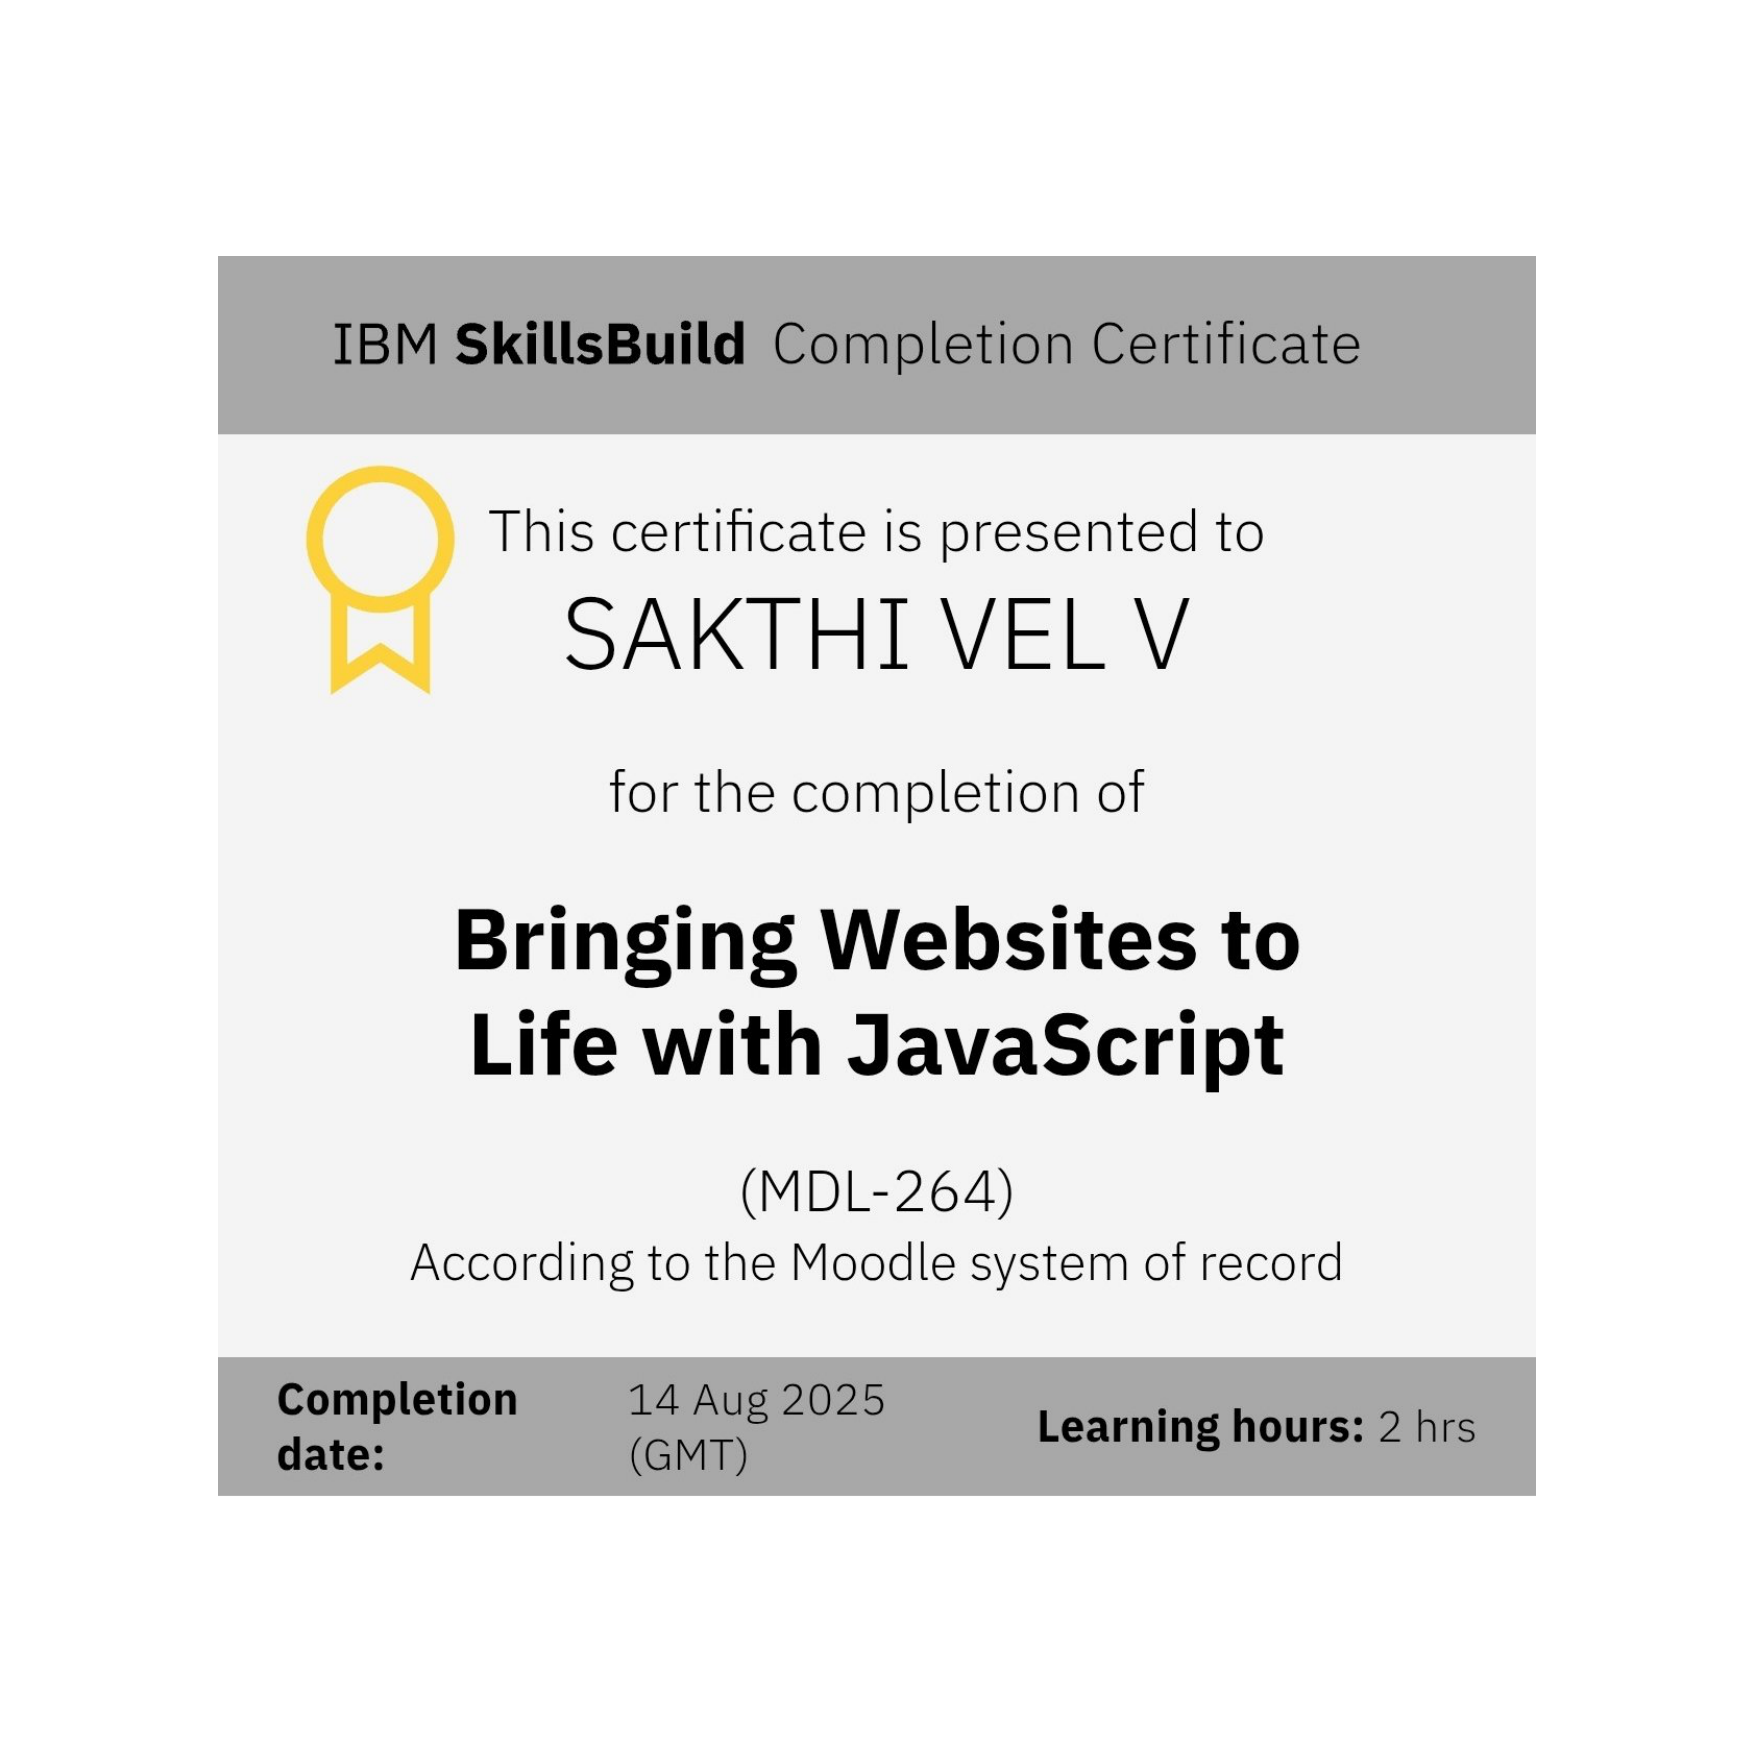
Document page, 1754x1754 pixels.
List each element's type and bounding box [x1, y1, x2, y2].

picture [218, 256, 1536, 1498]
